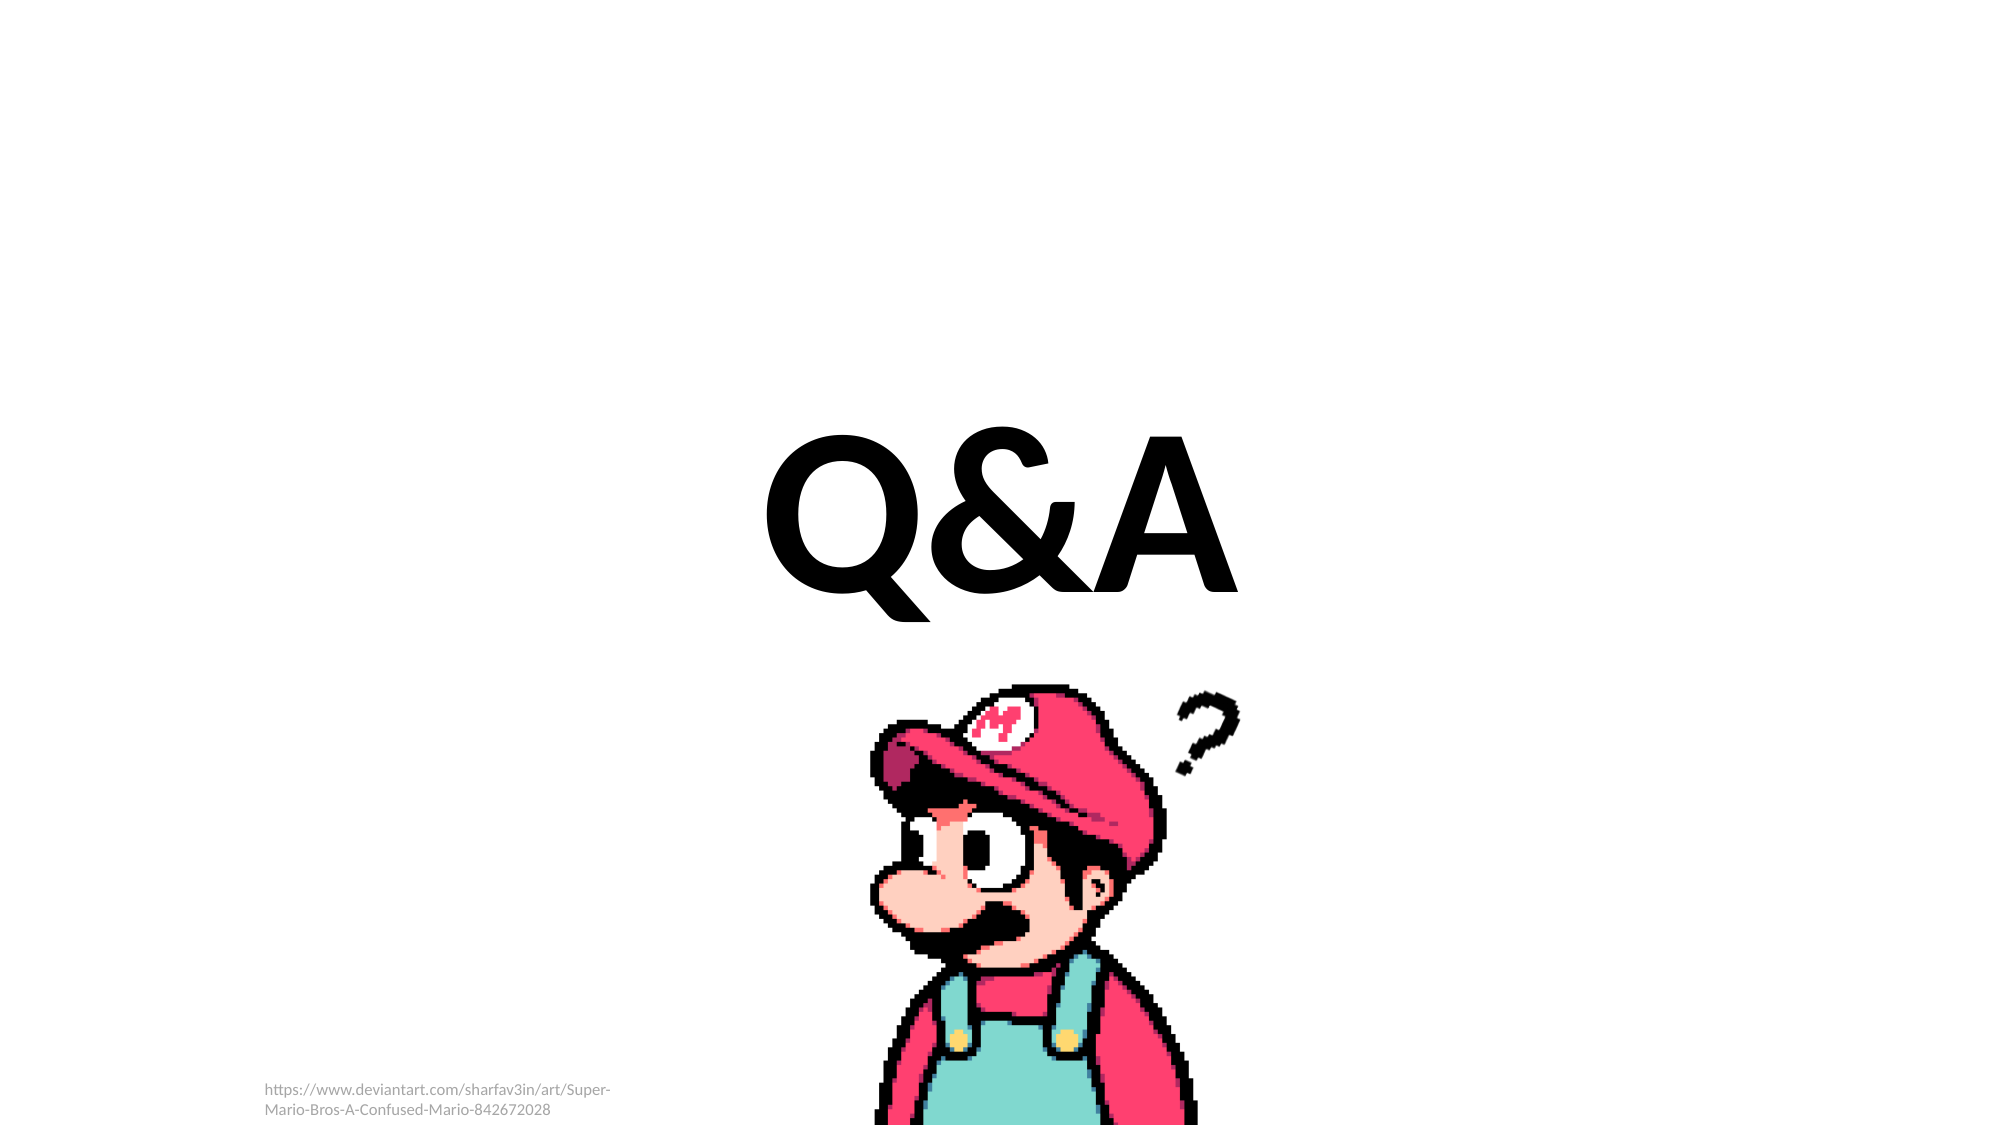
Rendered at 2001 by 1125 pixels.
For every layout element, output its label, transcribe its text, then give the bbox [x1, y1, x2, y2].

text_box Q&A [745, 345, 1254, 648]
picture [848, 671, 1256, 1125]
text_box https://www.deviantart.com/sharfav3in/art/Super-Mario-Bros-A-Confused-Mario-842672028 [249, 1071, 629, 1125]
